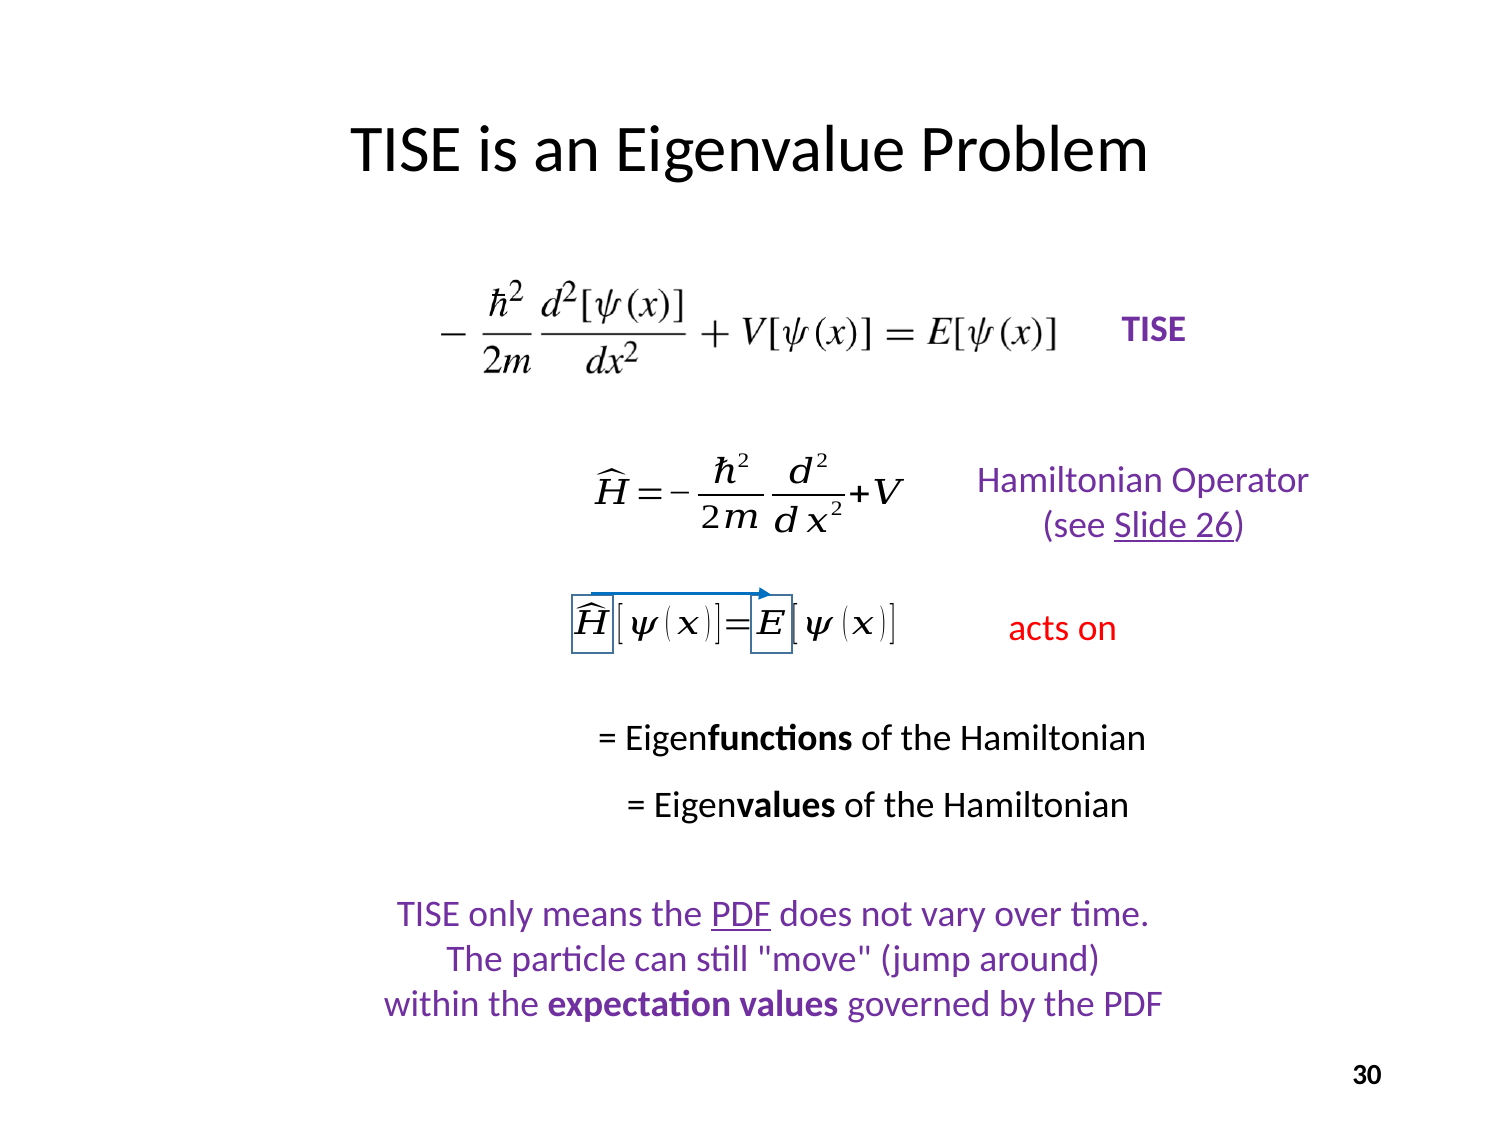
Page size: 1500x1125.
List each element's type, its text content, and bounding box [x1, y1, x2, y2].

title TISE is an Eigenvalue Problem [103, 59, 1397, 241]
text_box TISE [1091, 296, 1217, 356]
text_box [681, 505, 685, 684]
text_box TISE only means the PDF does not vary over time. The particle can still "move" (jump around) within the expectation values governed by the PDF [330, 881, 1217, 1031]
slide_number 30 [1059, 1042, 1397, 1103]
picture [431, 264, 1075, 389]
text_box [750, 594, 793, 654]
text_box Hamiltonian Operator (see Slide 26) [953, 447, 1334, 553]
text_box [571, 594, 614, 654]
